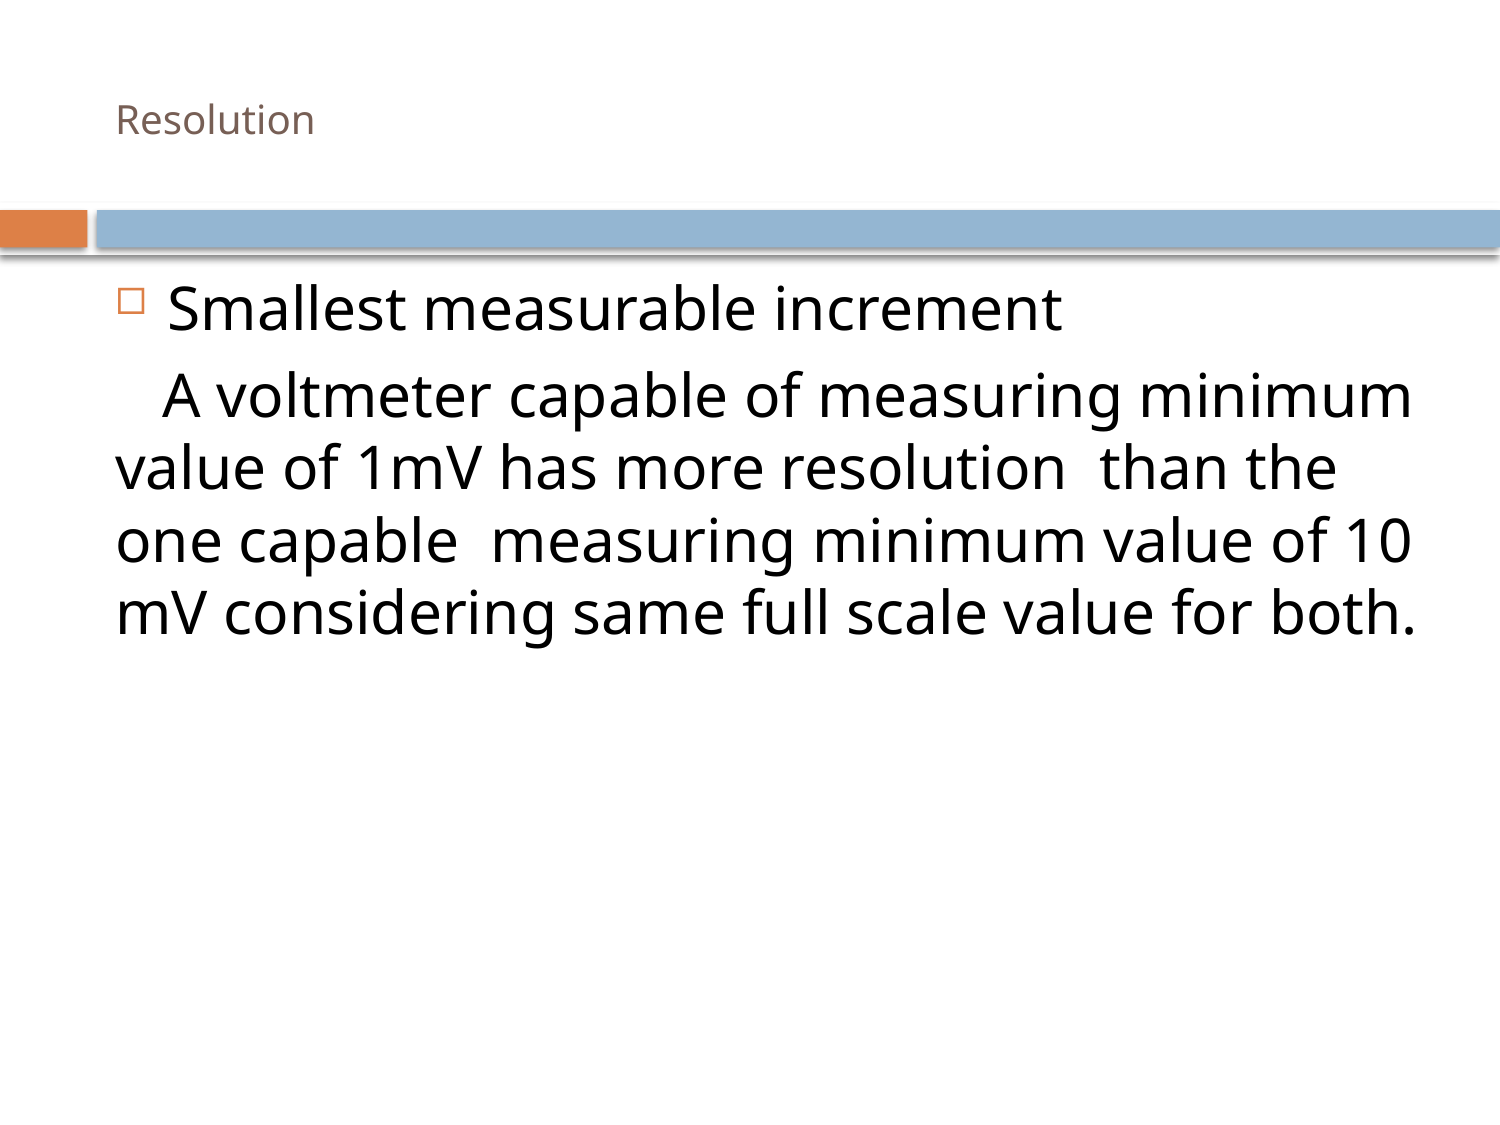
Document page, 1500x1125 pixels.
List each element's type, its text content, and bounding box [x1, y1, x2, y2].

title Resolution [100, 37, 1438, 200]
list Smallest measurable increment A voltmeter capable of measuring minimum value of 1mV has more resolution than the one capable measuring minimum value of 10 mV considering same full scale value for both. [100, 262, 1438, 1000]
